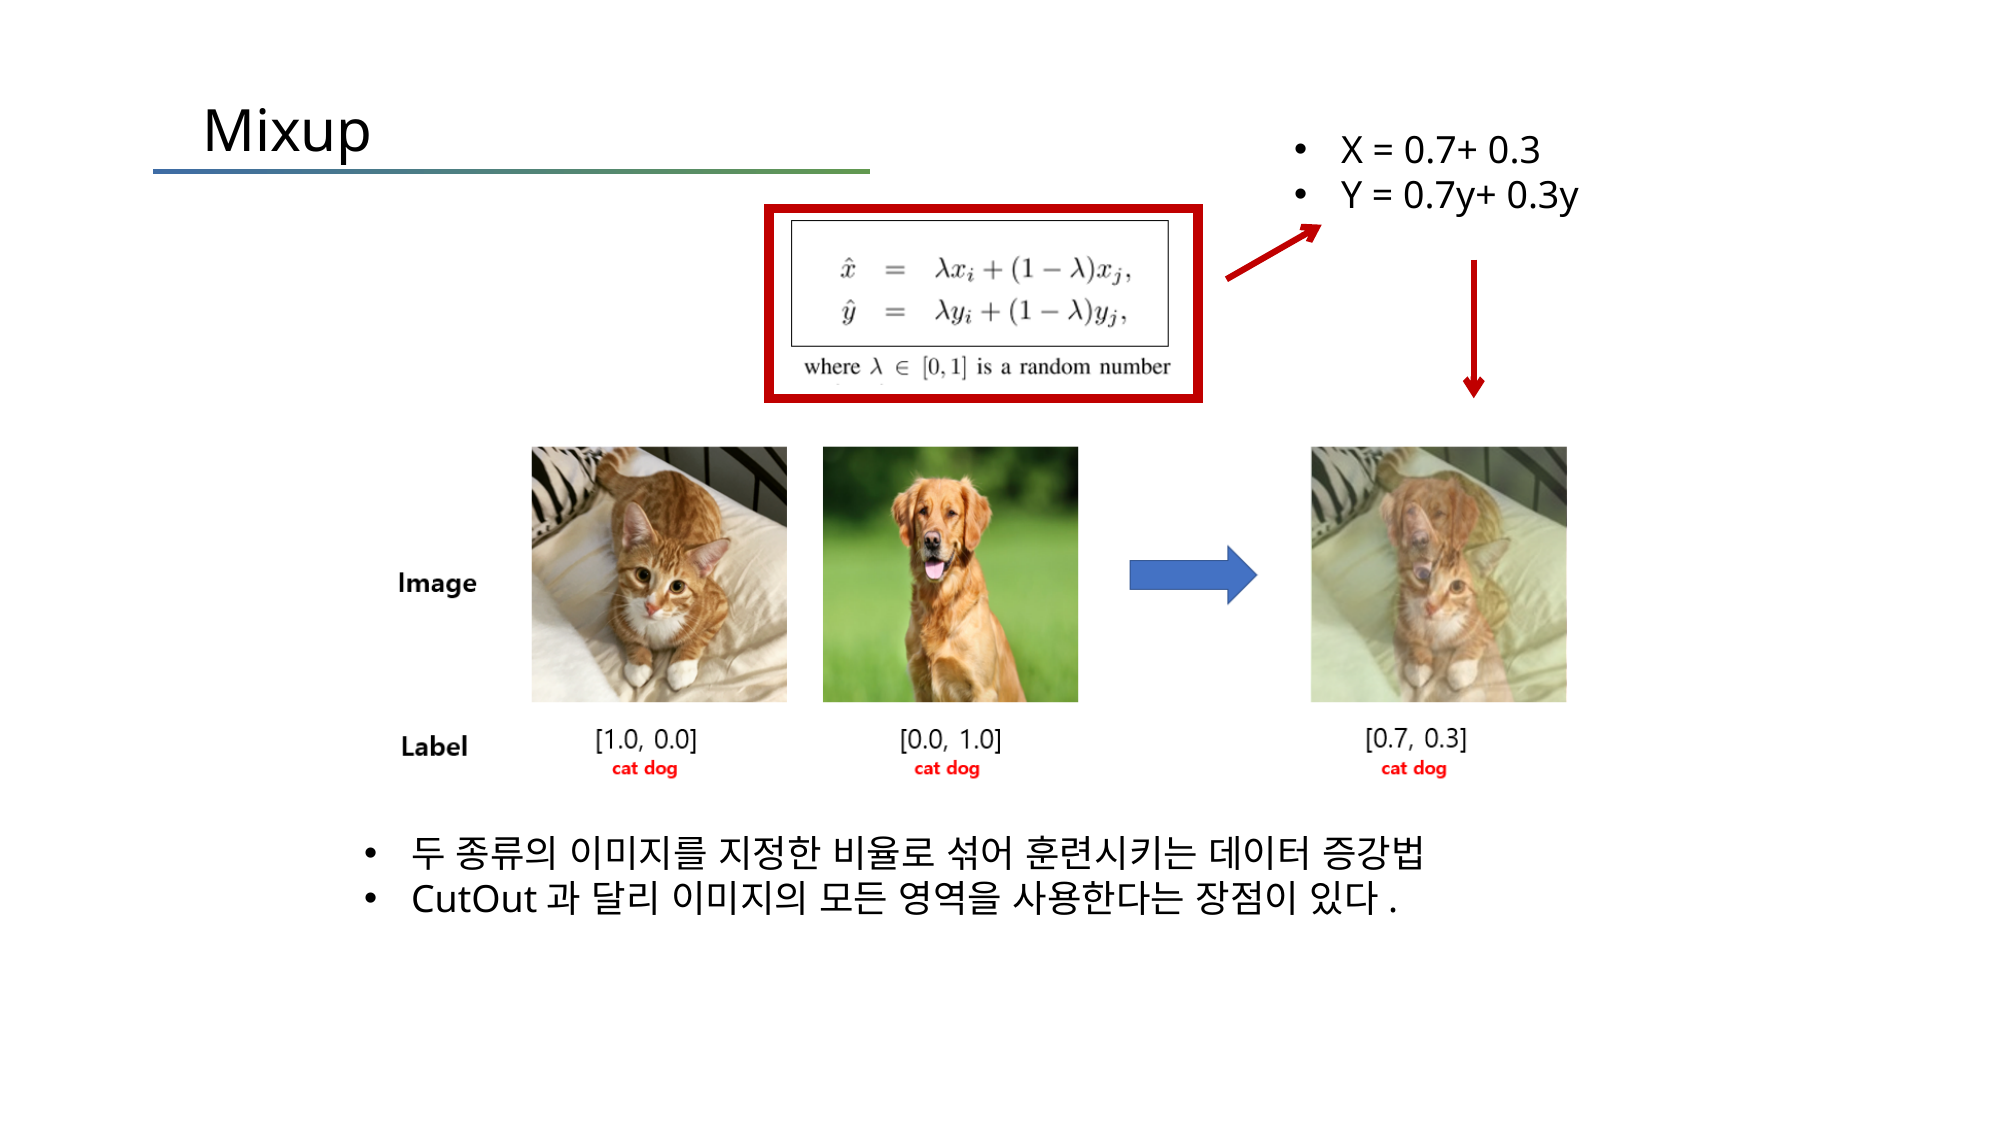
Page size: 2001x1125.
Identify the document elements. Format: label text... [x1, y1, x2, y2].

text_box 두 종류의 이미지를 지정한 비율로 섞어 훈련시키는 데이터 증강법 CutOut과 달리 이미지의 모든 영역을 사용한다는 장점이 있다. [349, 822, 1586, 927]
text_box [1226, 224, 1322, 280]
text_box Mixup [187, 85, 388, 171]
picture [362, 184, 1603, 797]
text_box [151, 168, 871, 176]
